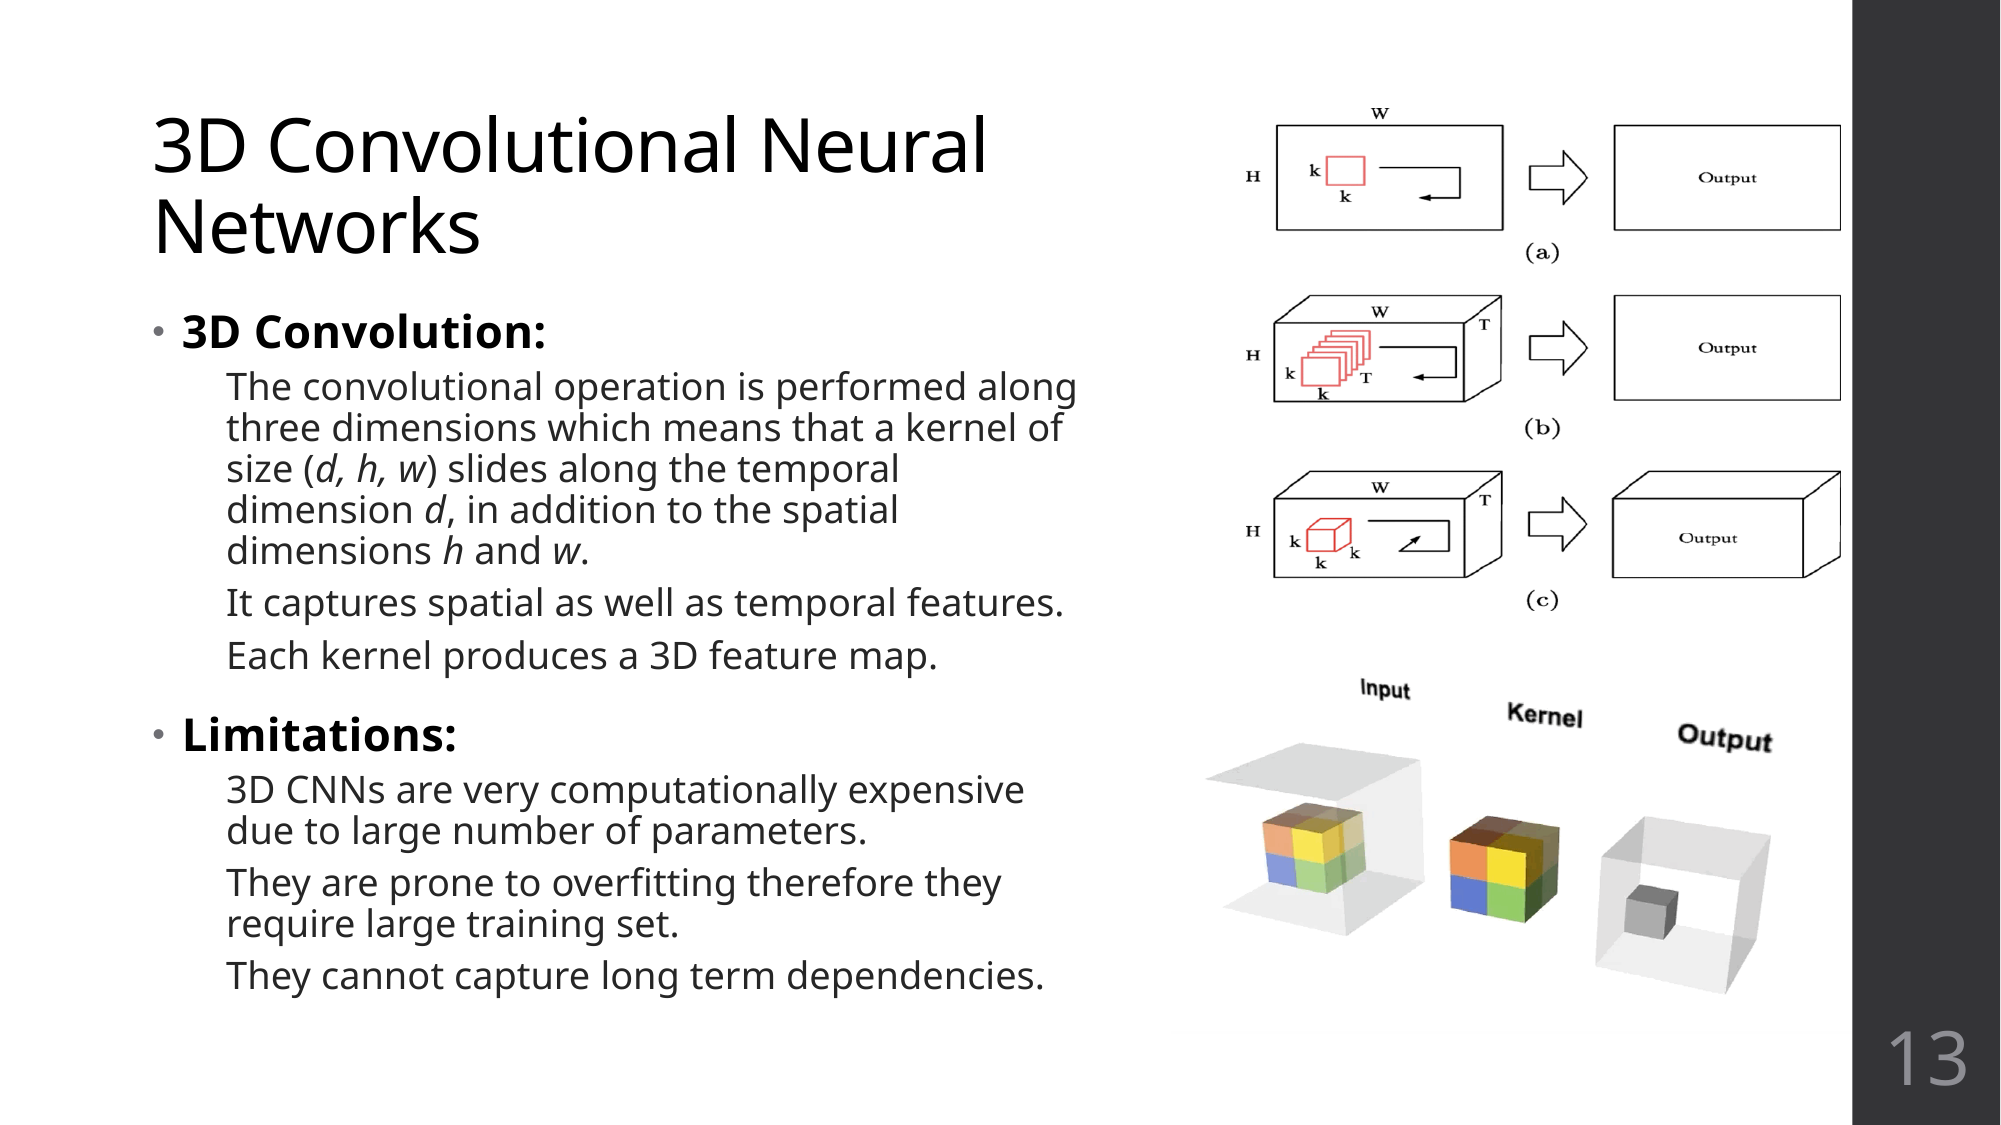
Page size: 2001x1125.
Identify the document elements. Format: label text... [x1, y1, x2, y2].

picture [1246, 108, 1841, 612]
title 3D Convolutional Neural Networks [137, 59, 1215, 278]
picture [1171, 642, 1852, 1035]
slide_number 13 [1852, 1012, 2000, 1110]
list 3D Convolution: The convolutional operation is performed along three dimensions which means that a kernel of size (d, h, w) slides along the temporal dimension d, in addition to the spatial dimensions h and w. It captures spatial as well as temporal features. Each kernel produces a 3D feature map. Limitations: 3D CNNs are very computationally expensive due to large number of parameters. They are prone to overfitting therefore they require large training set. They cannot capture long term dependencies. [137, 299, 1107, 1014]
